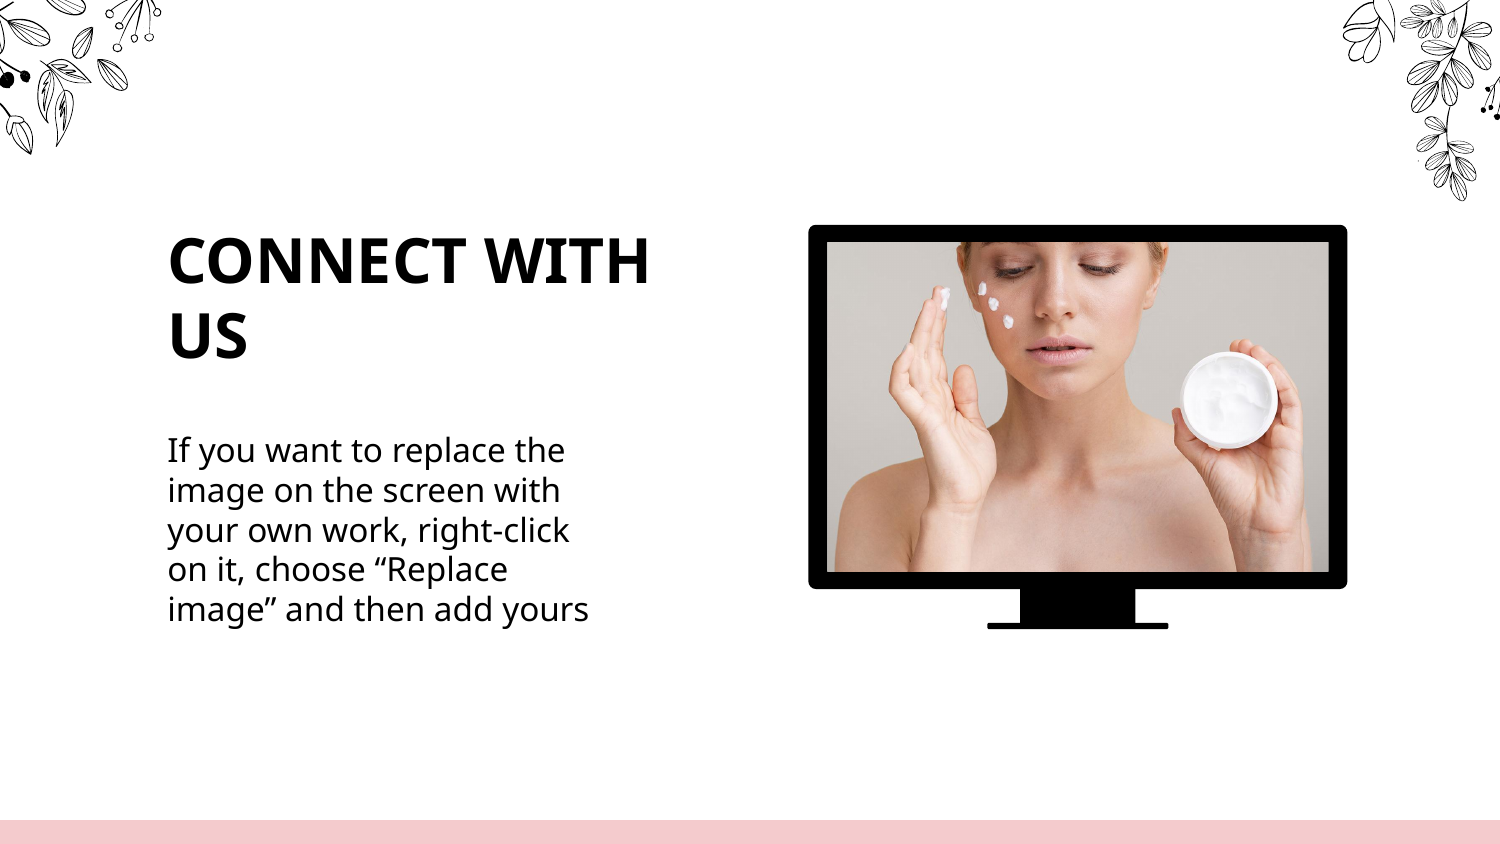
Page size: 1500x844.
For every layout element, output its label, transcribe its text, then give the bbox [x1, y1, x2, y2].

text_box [808, 224, 1348, 630]
subtitle If you want to replace the image on the screen with your own work, right-click on it, choose “Replace image” and then add yours [152, 413, 635, 638]
picture [827, 241, 1329, 572]
title CONNECT WITH US [152, 206, 671, 388]
